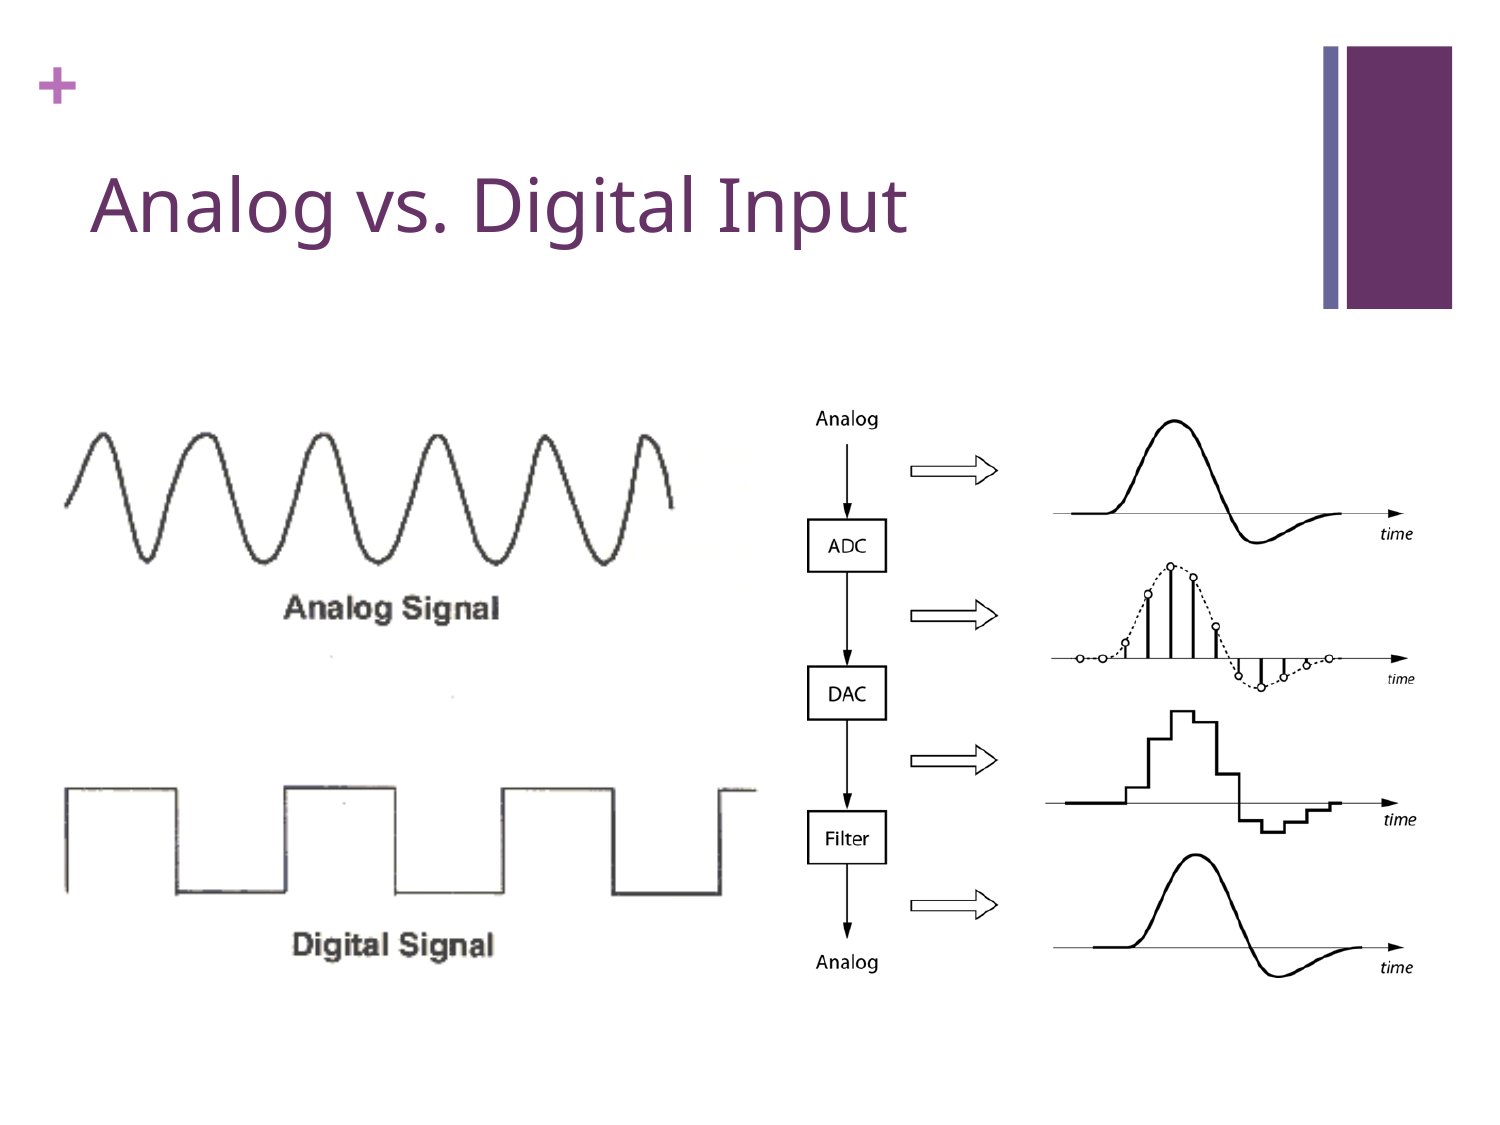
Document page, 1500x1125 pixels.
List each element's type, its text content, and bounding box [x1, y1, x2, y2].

picture [49, 402, 755, 972]
text_box Analog vs. Digital Input [74, 121, 1425, 263]
picture [758, 381, 1475, 1006]
